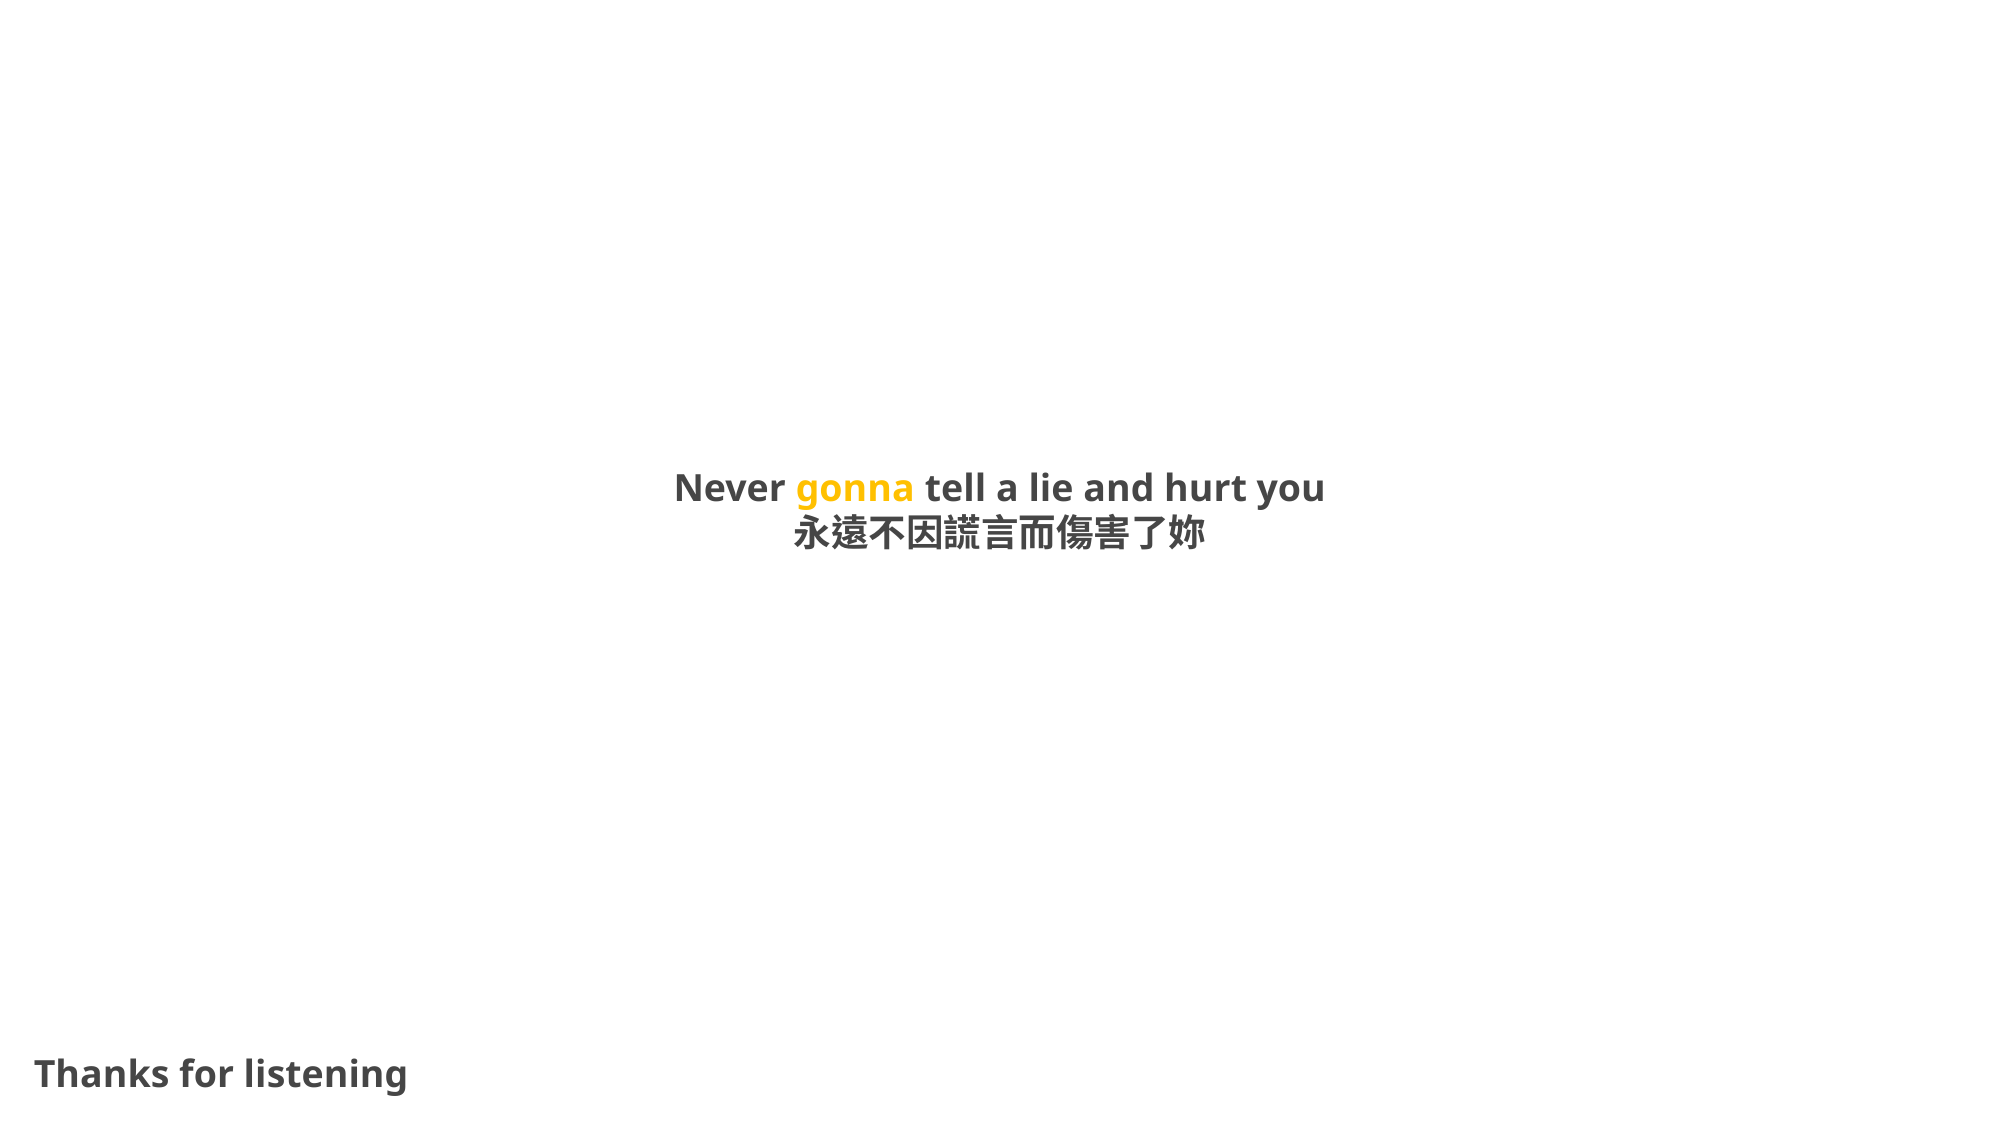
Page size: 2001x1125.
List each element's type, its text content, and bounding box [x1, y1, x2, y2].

text_box Thanks for listening [18, 1042, 1019, 1102]
text_box Never gonna tell a lie and hurt you 永遠不因謊言而傷害了妳 [500, 456, 1500, 562]
